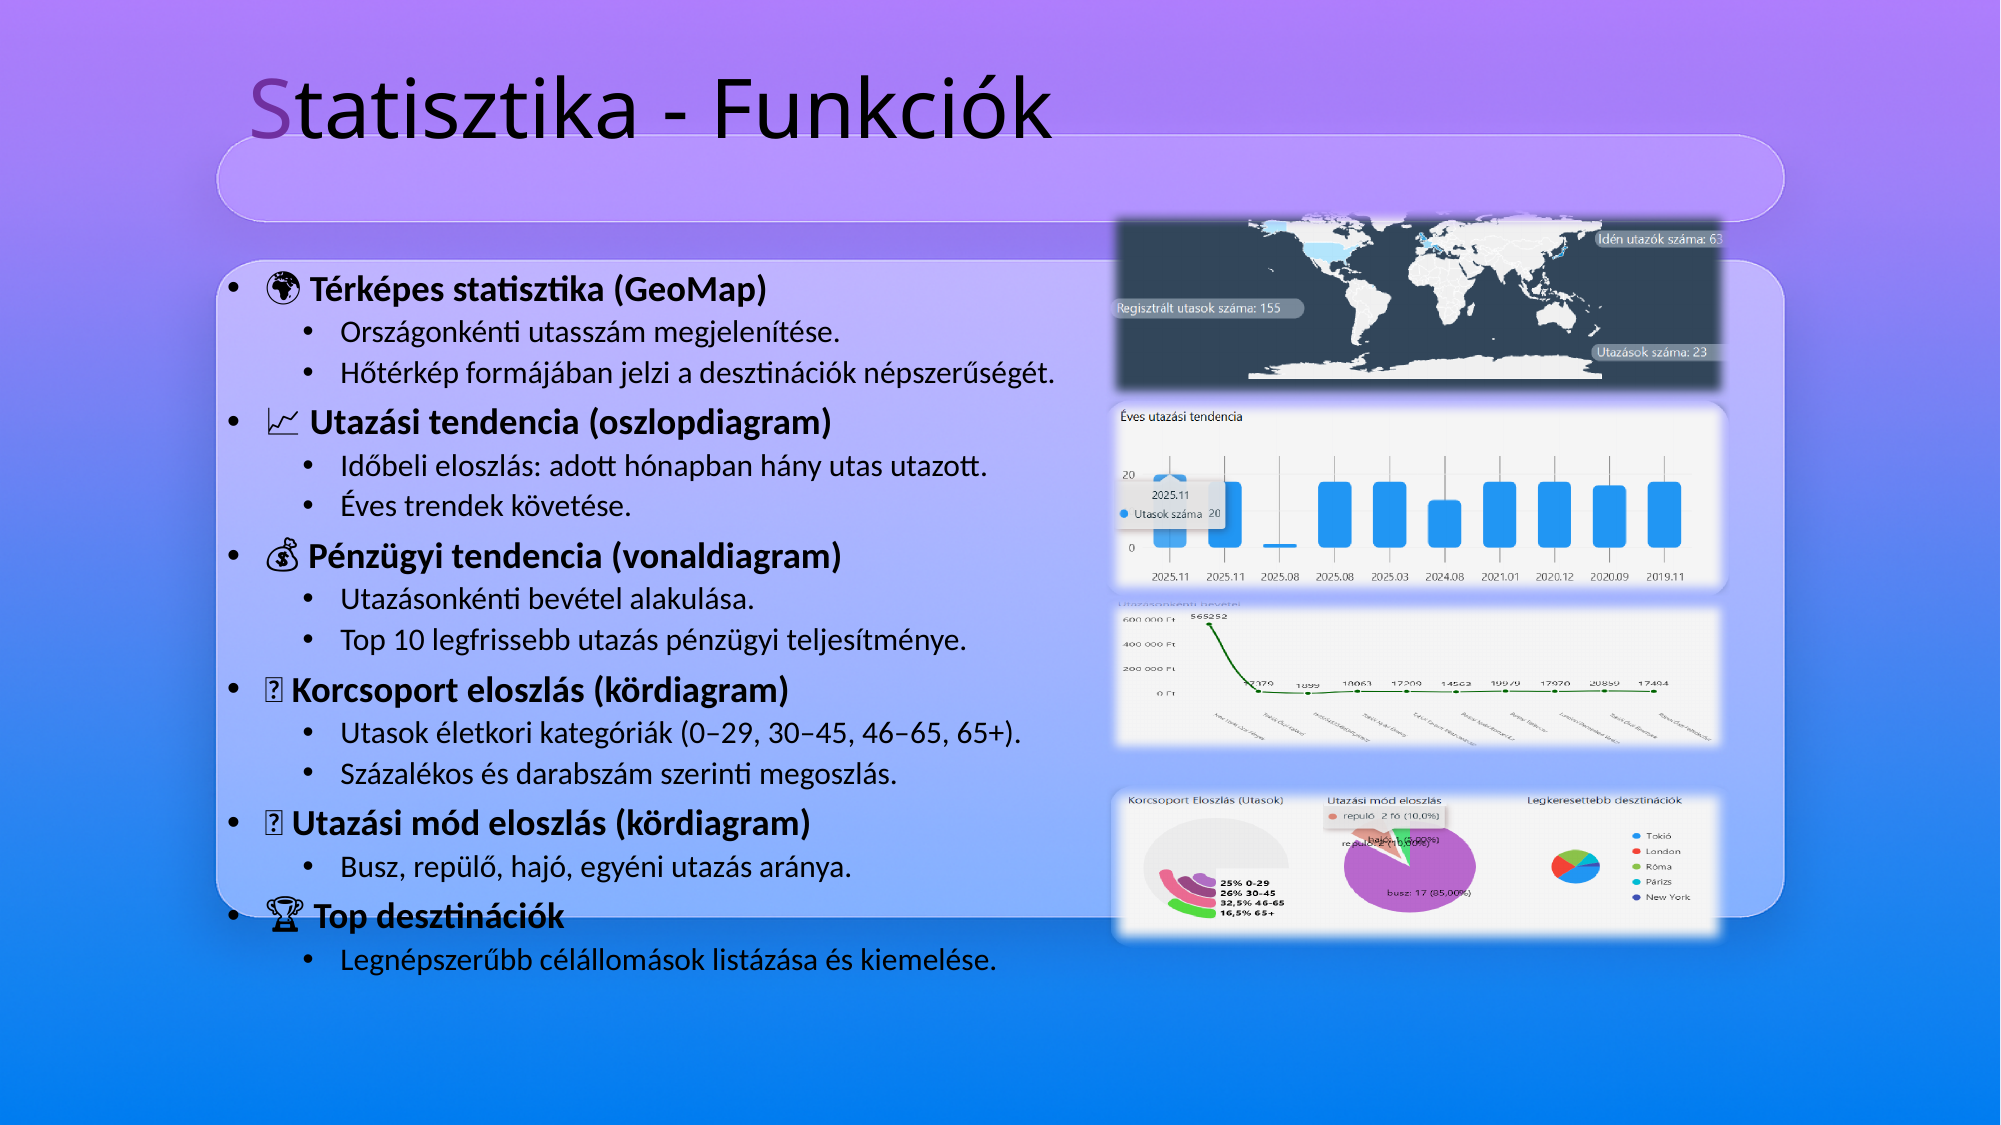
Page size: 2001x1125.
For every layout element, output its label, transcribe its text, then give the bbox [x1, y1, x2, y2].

title Statisztika - Funkciók [234, 59, 1782, 165]
picture [0, 0, 2001, 1125]
list 🌍 Térképes statisztika (GeoMap) Országonkénti utasszám megjelenítése. Hőtérkép formájában jelzi a desztinációk népszerűségét. 📈 Utazási tendencia (oszlopdiagram) Időbeli eloszlás: adott hónapban hány utas utazott. Éves trendek követése. 💰 Pénzügyi tendencia (vonaldiagram) Utazásonkénti bevétel alakulása. Top 10 legfrissebb utazás pénzügyi teljesítménye. 👥 Korcsoport eloszlás (kördiagram) Utasok életkori kategóriák (0–29, 30–45, 46–65, 65+). Százalékos és darabszám szerinti megoszlás. 🚌 Utazási mód eloszlás (kördiagram) Busz, repülő, hajó, egyéni utazás aránya. 🏆 Top desztinációk Legnépszerűbb célállomások listázása és kiemelése. [212, 209, 1782, 988]
